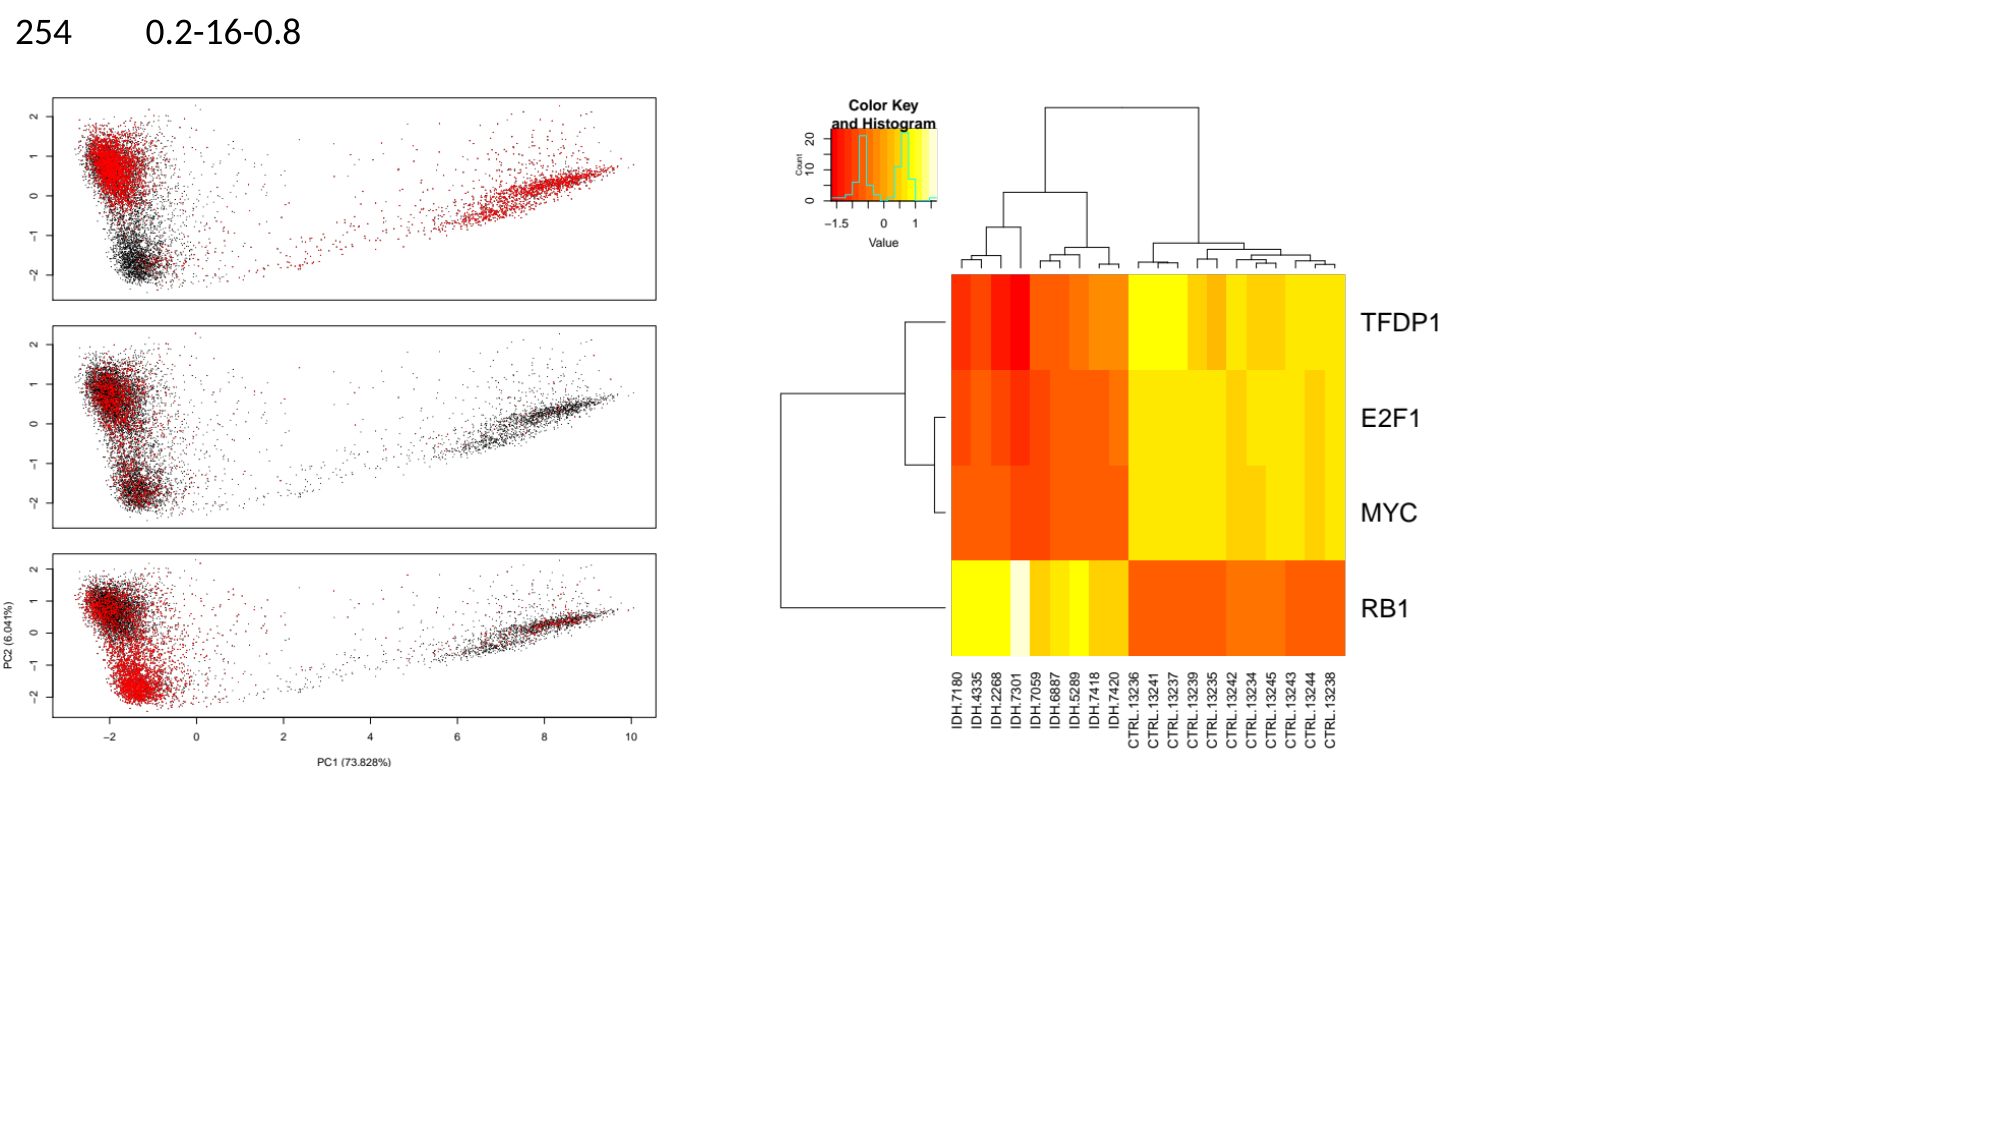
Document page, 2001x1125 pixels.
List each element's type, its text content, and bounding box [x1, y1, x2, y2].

picture [758, 85, 1440, 767]
picture [0, 85, 681, 767]
text_box 254 [0, 0, 88, 60]
text_box 0.2-16-0.8 [130, 0, 317, 60]
